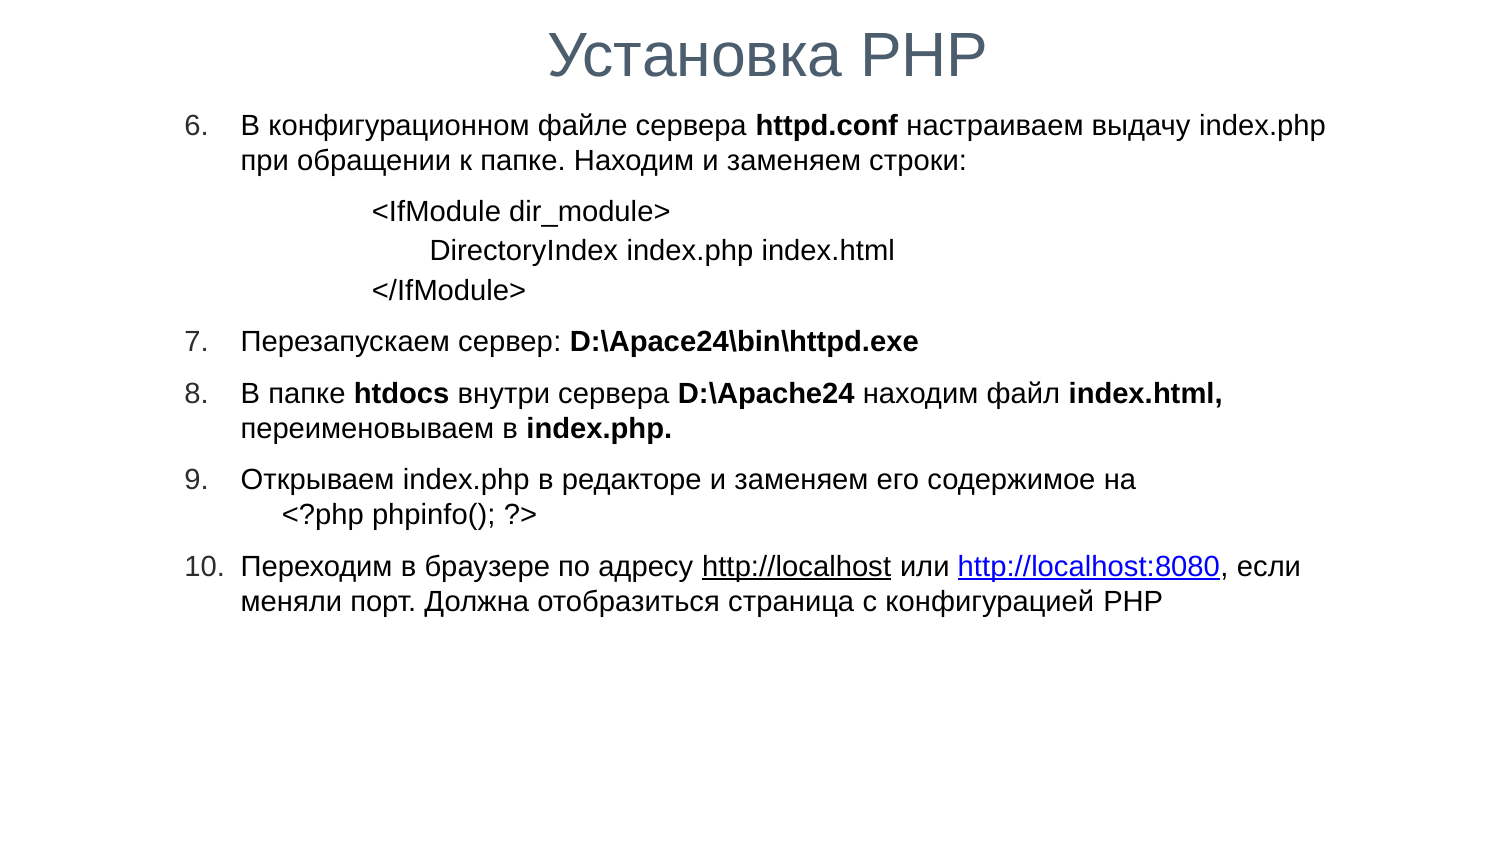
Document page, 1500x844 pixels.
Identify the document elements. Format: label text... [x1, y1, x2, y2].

text_box Установка PHP [230, 0, 1358, 98]
text_box В конфигурационном файле сервера httpd.conf настраиваем выдачу index.php при обращении к папке. Находим и заменяем строки: <IfModule dir_module> DirectoryIndex index.php index.html </IfModule> Перезапускаем сервер: D:\Apace24\bin\httpd.exe В папке htdocs внутри сервера D:\Apache24 находим файл index.html, переименовываем в index.php. Открываем index.php в редакторе и заменяем его содержимое на <?php phpinfo(); ?> Переходим в браузере по адресу http://localhost или http://localhost:8080, если меняли порт. Должна отобразиться страница с конфигурацией PHP [156, 98, 1358, 746]
